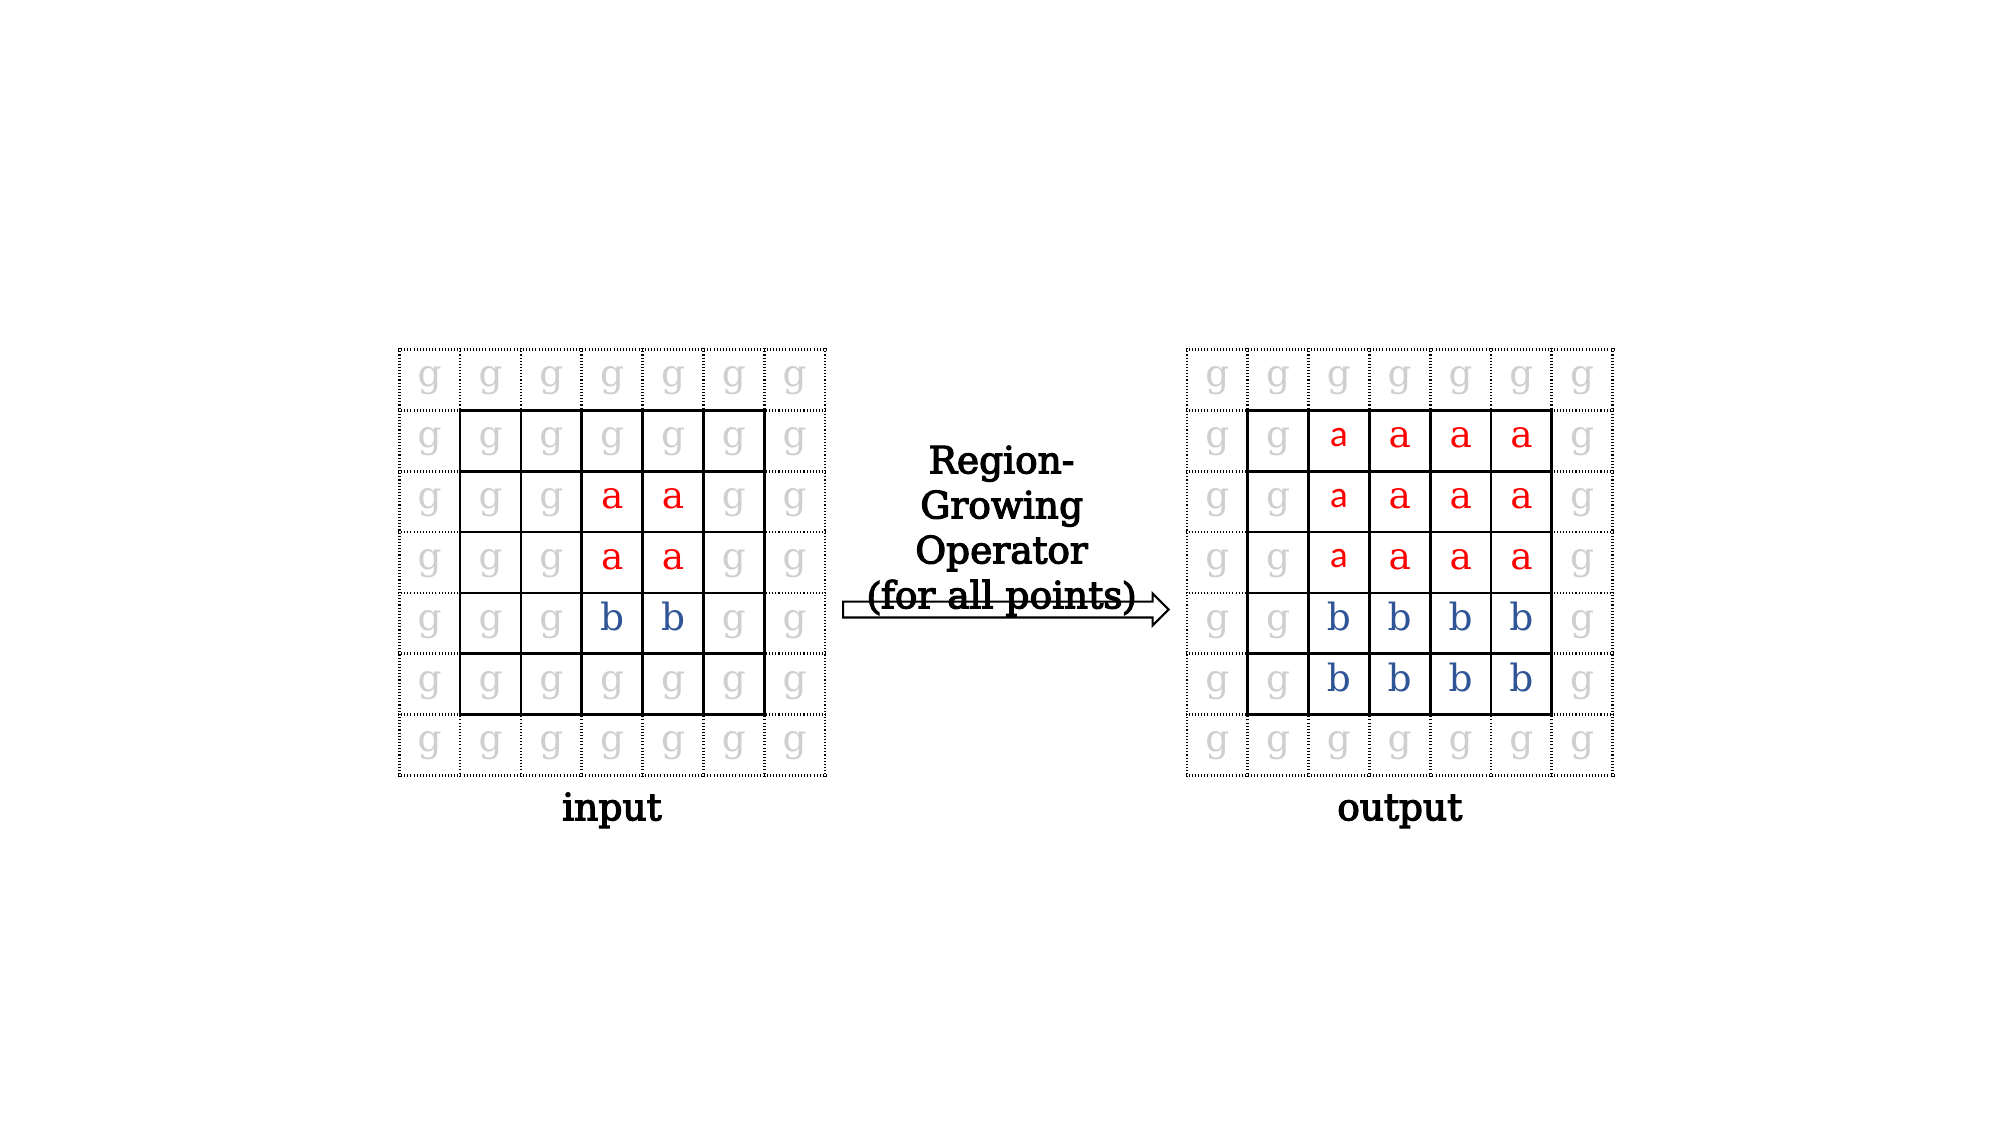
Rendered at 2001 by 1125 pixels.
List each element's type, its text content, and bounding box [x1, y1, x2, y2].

table_cell g [1491, 716, 1552, 775]
table_cell g [1249, 533, 1307, 592]
table_cell g [582, 716, 643, 775]
table_header g [582, 350, 643, 409]
table_cell g [461, 533, 520, 592]
table_cell g [766, 532, 825, 593]
table_cell g [461, 473, 520, 531]
table_header g [1369, 350, 1430, 409]
table_cell g [1249, 412, 1307, 470]
table_cell a [1371, 533, 1429, 592]
table_cell g [705, 655, 763, 713]
table_cell a [1371, 412, 1429, 470]
table_cell g [1430, 716, 1491, 775]
table_header g [460, 350, 521, 409]
table_cell g [644, 412, 702, 470]
text_box output [1186, 775, 1613, 836]
table_cell b [1371, 594, 1429, 652]
text_box Region-Growing Operator (for all points) [843, 428, 1161, 624]
table_cell g [705, 594, 763, 652]
table_cell g [522, 533, 580, 592]
table_cell g [1187, 410, 1246, 471]
table_cell b [1310, 594, 1368, 652]
table_cell a [1371, 473, 1429, 531]
table_cell b [1310, 655, 1368, 713]
table_cell g [521, 716, 582, 775]
table_cell a [1310, 412, 1368, 470]
table_cell g [703, 716, 764, 775]
table_cell g [399, 593, 459, 654]
table_cell a [1492, 473, 1550, 531]
table_cell g [399, 654, 459, 715]
table_cell g [522, 655, 580, 713]
table_cell g [1187, 593, 1246, 654]
table_cell g [399, 715, 460, 775]
table_cell b [1492, 594, 1550, 652]
table_cell b [1492, 655, 1550, 713]
table_cell g [764, 715, 825, 775]
table_cell g [705, 412, 763, 470]
table_cell g [1553, 593, 1613, 654]
table_cell g [461, 655, 520, 713]
table_header g [399, 350, 460, 410]
table_header g [643, 350, 703, 409]
table_cell g [1187, 532, 1246, 593]
table_cell g [522, 473, 580, 531]
table_header g [703, 350, 764, 409]
table_cell g [1552, 715, 1613, 775]
table_cell b [583, 594, 641, 652]
table_header g [1491, 350, 1552, 409]
table_cell g [705, 473, 763, 531]
table_cell g [1187, 471, 1246, 532]
table_header g [1309, 350, 1369, 409]
table_header g [764, 350, 825, 410]
table_cell g [522, 412, 580, 470]
table_header g [1552, 350, 1613, 410]
table_cell g [461, 412, 520, 470]
table_cell a [644, 473, 702, 531]
text_box [1161, 600, 1171, 619]
table_header g [1187, 350, 1248, 410]
table_cell b [644, 594, 702, 652]
table_cell a [583, 533, 641, 592]
table_cell a [1492, 533, 1550, 592]
table_cell g [522, 594, 580, 652]
table_cell g [583, 412, 641, 470]
table_cell g [766, 593, 825, 654]
text_box input [399, 775, 825, 836]
table_cell g [461, 594, 520, 652]
table_cell g [1248, 716, 1309, 775]
table_cell a [1310, 473, 1368, 531]
table_cell a [583, 473, 641, 531]
table_cell g [1187, 654, 1246, 715]
table_cell b [1371, 655, 1429, 713]
table_cell g [1369, 716, 1430, 775]
table_cell a [1492, 412, 1550, 470]
table_cell b [1432, 655, 1490, 713]
table_cell g [1553, 532, 1613, 593]
table_header g [1248, 350, 1309, 409]
table_cell g [705, 533, 763, 592]
table_cell g [1553, 471, 1613, 532]
table_cell g [766, 471, 825, 532]
table_cell g [583, 655, 641, 713]
table_cell a [644, 533, 702, 592]
table_cell g [643, 716, 703, 775]
table_cell g [1249, 473, 1307, 531]
table_cell g [1553, 654, 1613, 715]
table_cell g [1553, 410, 1613, 471]
table_cell g [1249, 655, 1307, 713]
table_header g [521, 350, 582, 409]
table_cell g [1309, 716, 1369, 775]
table_cell b [1432, 594, 1490, 652]
table_cell g [399, 410, 459, 471]
table_cell a [1310, 533, 1368, 592]
table_cell g [1249, 594, 1307, 652]
table_header g [1430, 350, 1491, 409]
table_cell g [399, 532, 459, 593]
table_cell a [1432, 473, 1490, 531]
table_cell g [766, 410, 825, 471]
table_cell g [766, 654, 825, 715]
table_cell a [1432, 533, 1490, 592]
table_cell g [460, 716, 521, 775]
table_cell g [399, 471, 459, 532]
table_cell g [644, 655, 702, 713]
table_cell g [1187, 715, 1248, 775]
table_cell a [1432, 412, 1490, 470]
